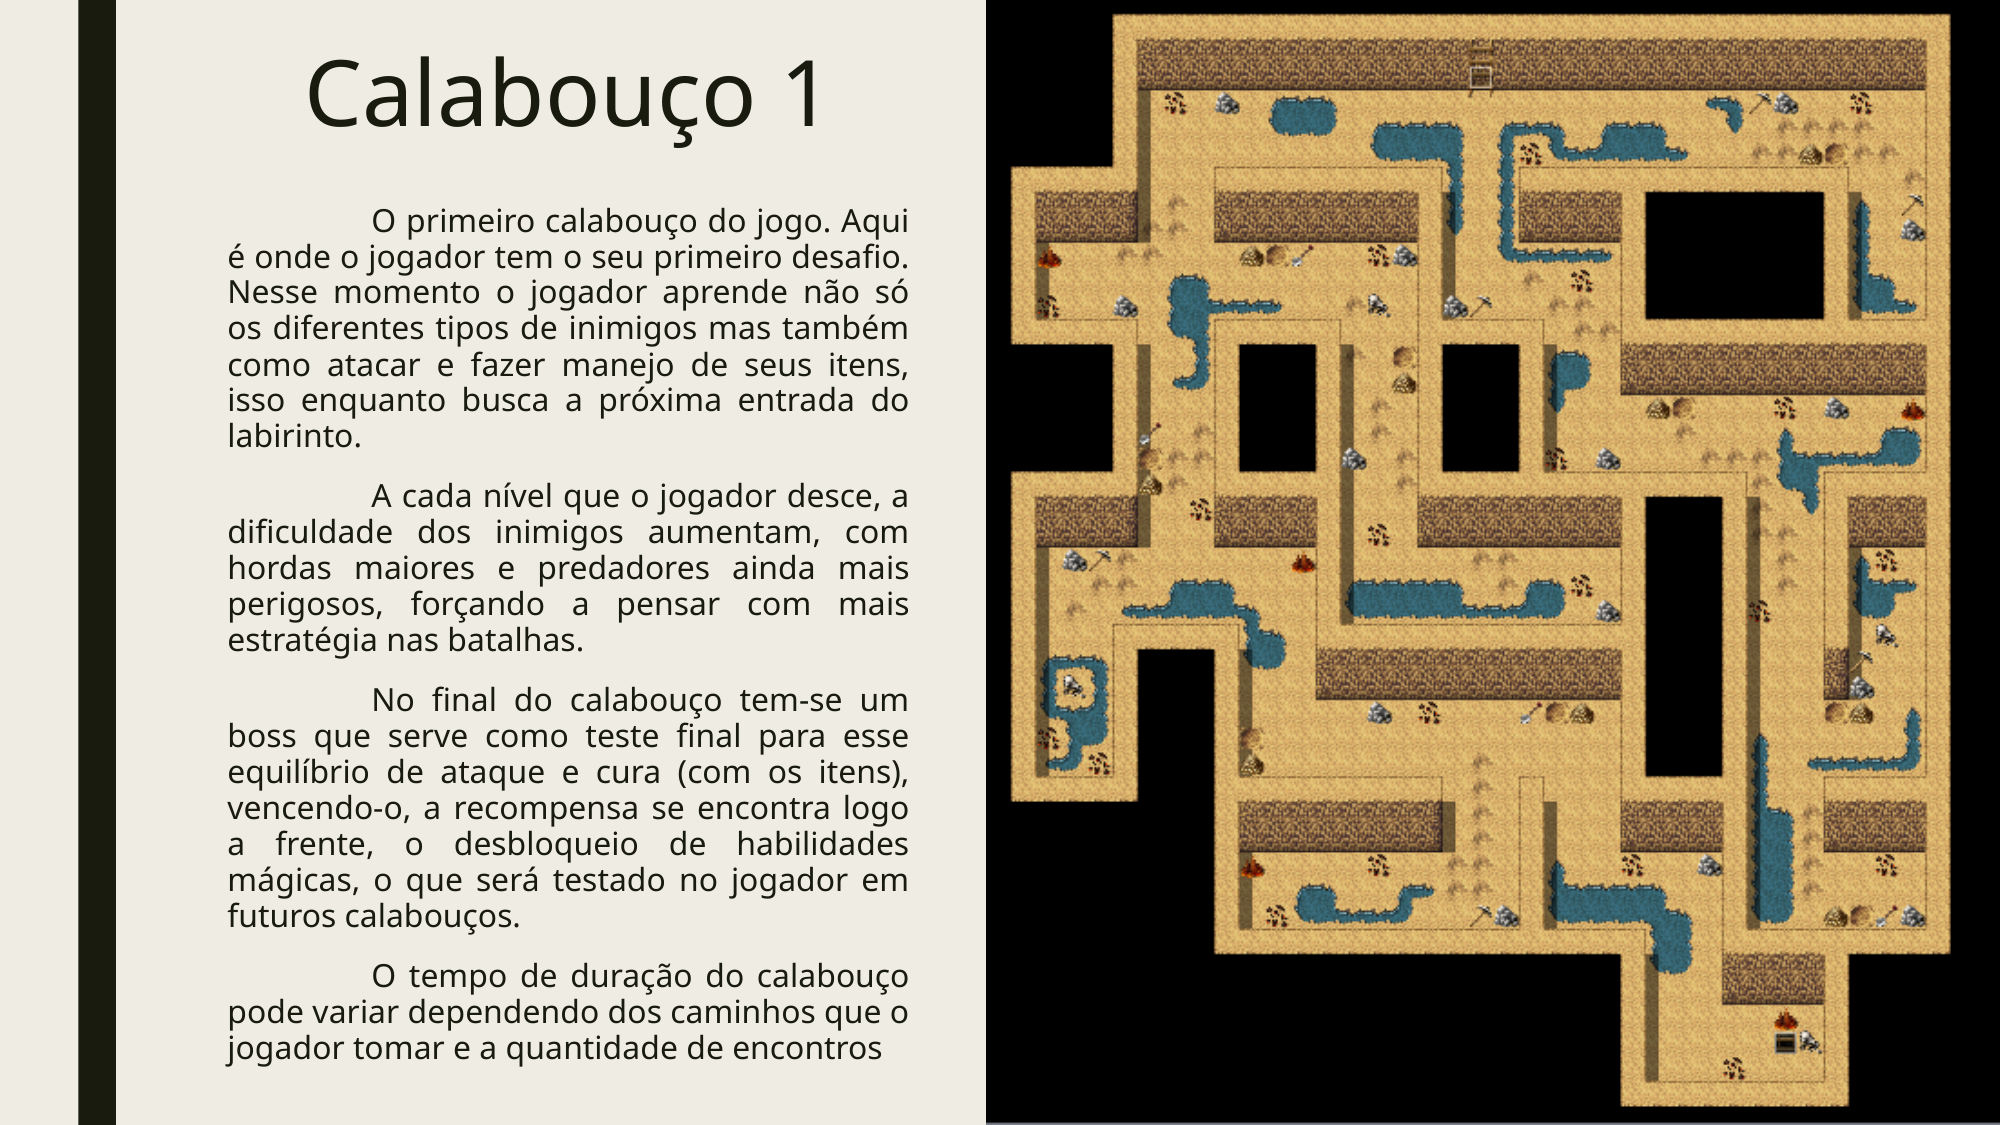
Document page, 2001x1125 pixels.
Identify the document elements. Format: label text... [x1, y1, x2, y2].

list O primeiro calabouço do jogo. Aqui é onde o jogador tem o seu primeiro desafio. Nesse momento o jogador aprende não só os diferentes tipos de inimigos mas também como atacar e fazer manejo de seus itens, isso enquanto busca a próxima entrada do labirinto. A cada nível que o jogador desce, a dificuldade dos inimigos aumentam, com hordas maiores e predadores ainda mais perigosos, forçando a pensar com mais estratégia nas batalhas. No final do calabouço tem-se um boss que serve como teste final para esse equilíbrio de ataque e cura (com os itens), vencendo-o, a recompensa se encontra logo a frente, o desbloqueio de habilidades mágicas, o que será testado no jogador em futuros calabouços. O tempo de duração do calabouço pode variar dependendo dos caminhos que o jogador tomar e a quantidade de encontros [212, 195, 925, 1085]
picture [986, 0, 2000, 1125]
title Calabouço 1 [212, 40, 925, 163]
